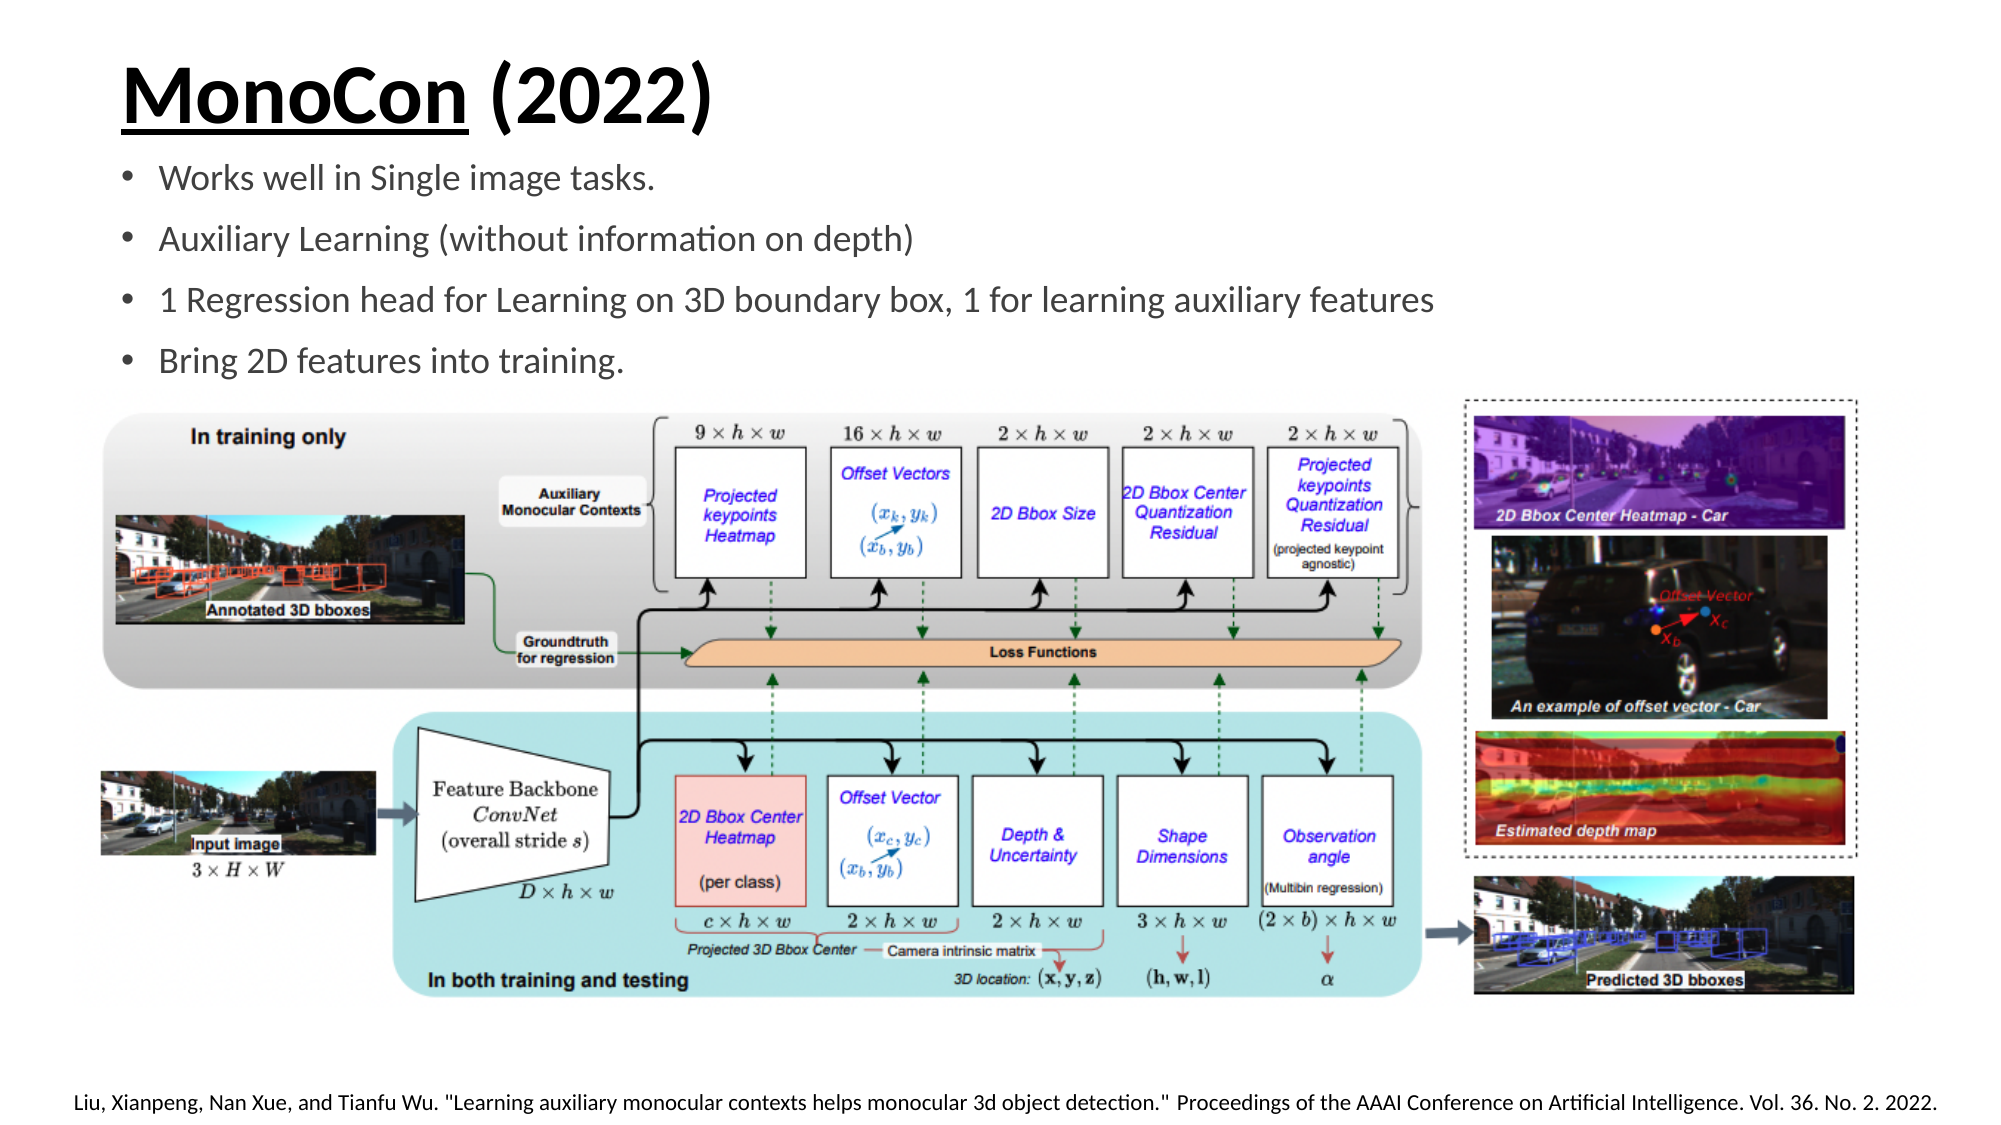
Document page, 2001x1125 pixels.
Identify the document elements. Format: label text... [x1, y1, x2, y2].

list Works well in Single image tasks. Auxiliary Learning (without information on depth) 1 Regression head for Learning on 3D boundary box, 1 for learning auxiliary features Bring 2D features into training. [106, 150, 1832, 388]
text_box Liu, Xianpeng, Nan Xue, and Tianfu Wu. "Learning auxiliary monocular contexts helps monocular 3d object detection." Proceedings of the AAAI Conference on Artificial Intelligence. Vol. 36. No. 2. 2022. [13, 1080, 2000, 1123]
picture [72, 388, 1927, 1009]
title MonoCon (2022) [106, 42, 1832, 150]
